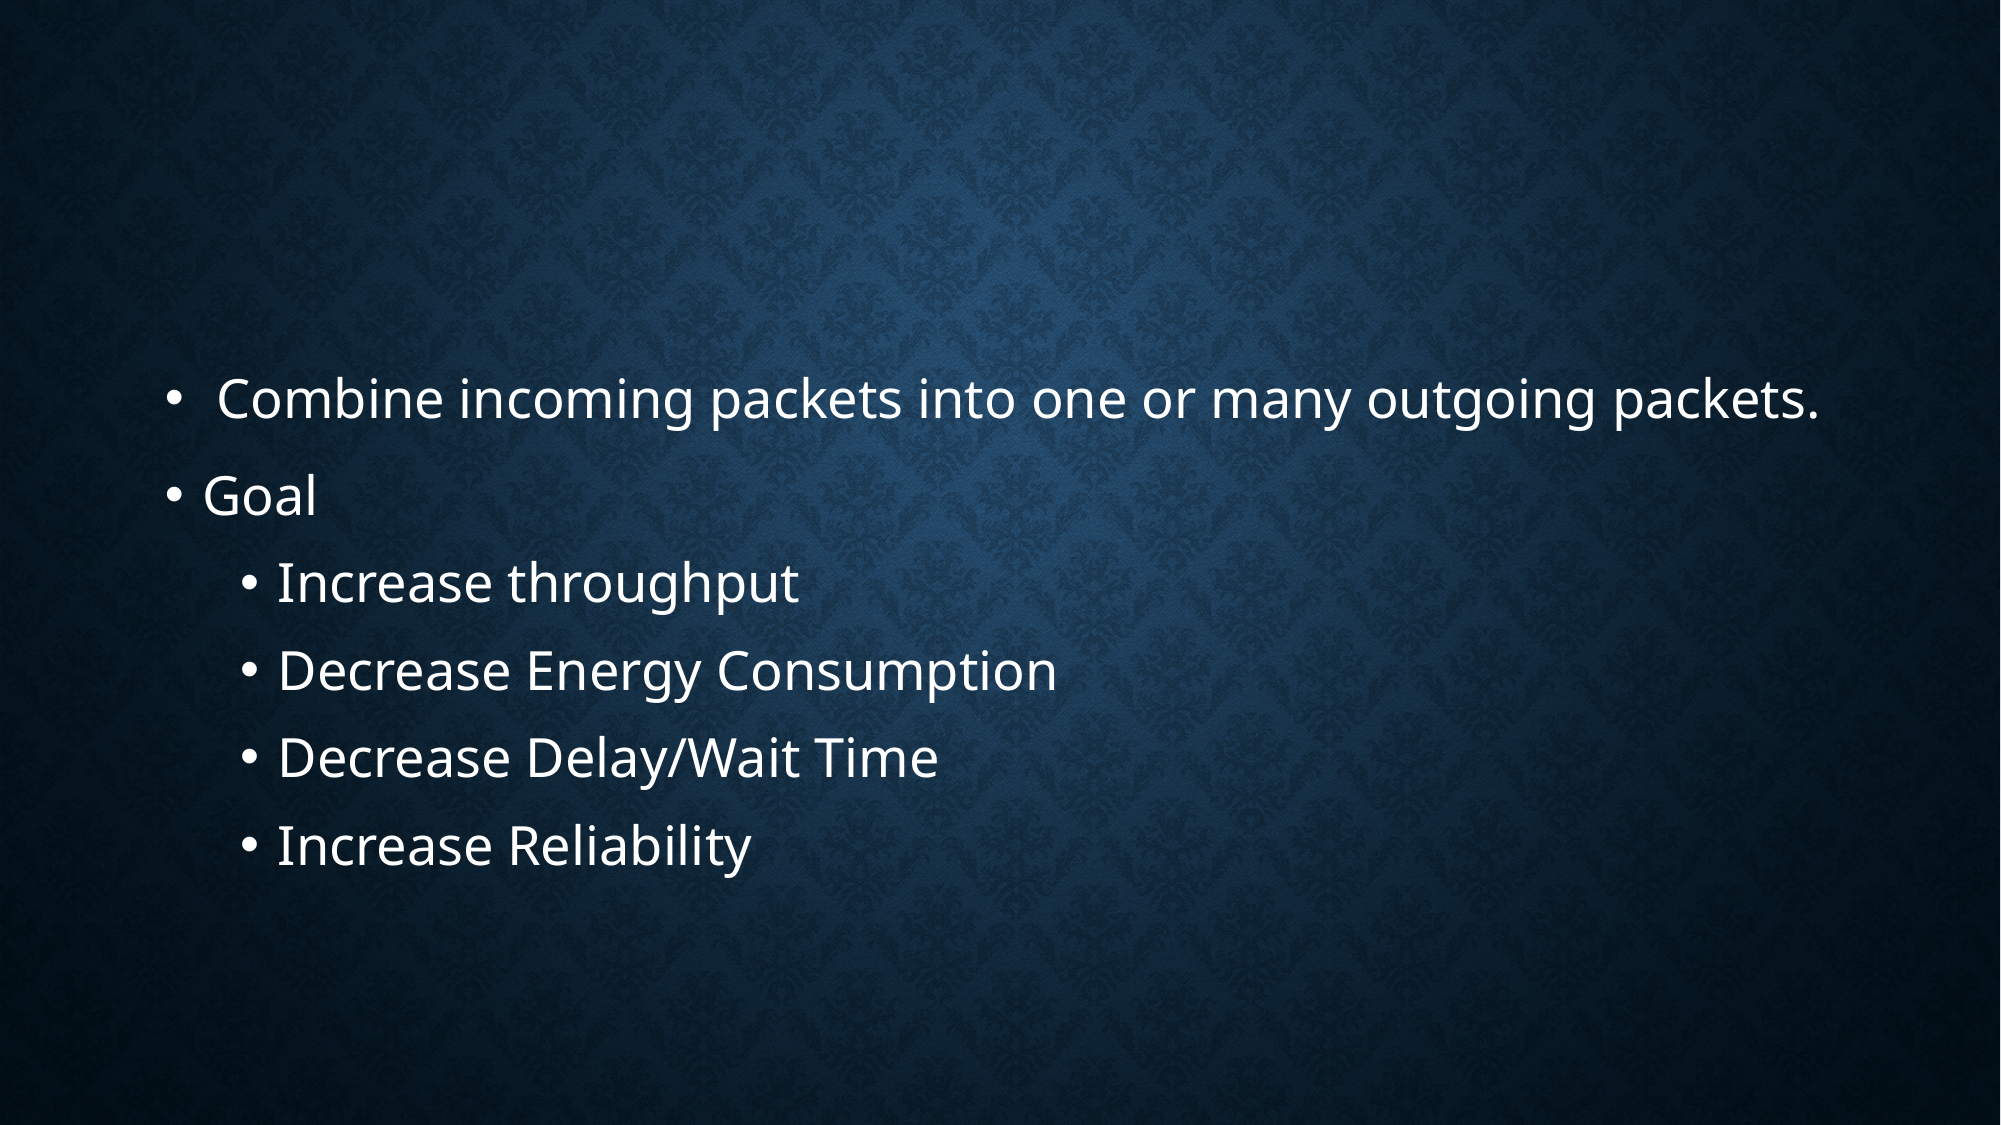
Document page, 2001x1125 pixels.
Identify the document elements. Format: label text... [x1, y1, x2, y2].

list Combine incoming packets into one or many outgoing packets. Goal Increase throughput Decrease Energy Consumption Decrease Delay/Wait Time Increase Reliability [149, 343, 1849, 950]
